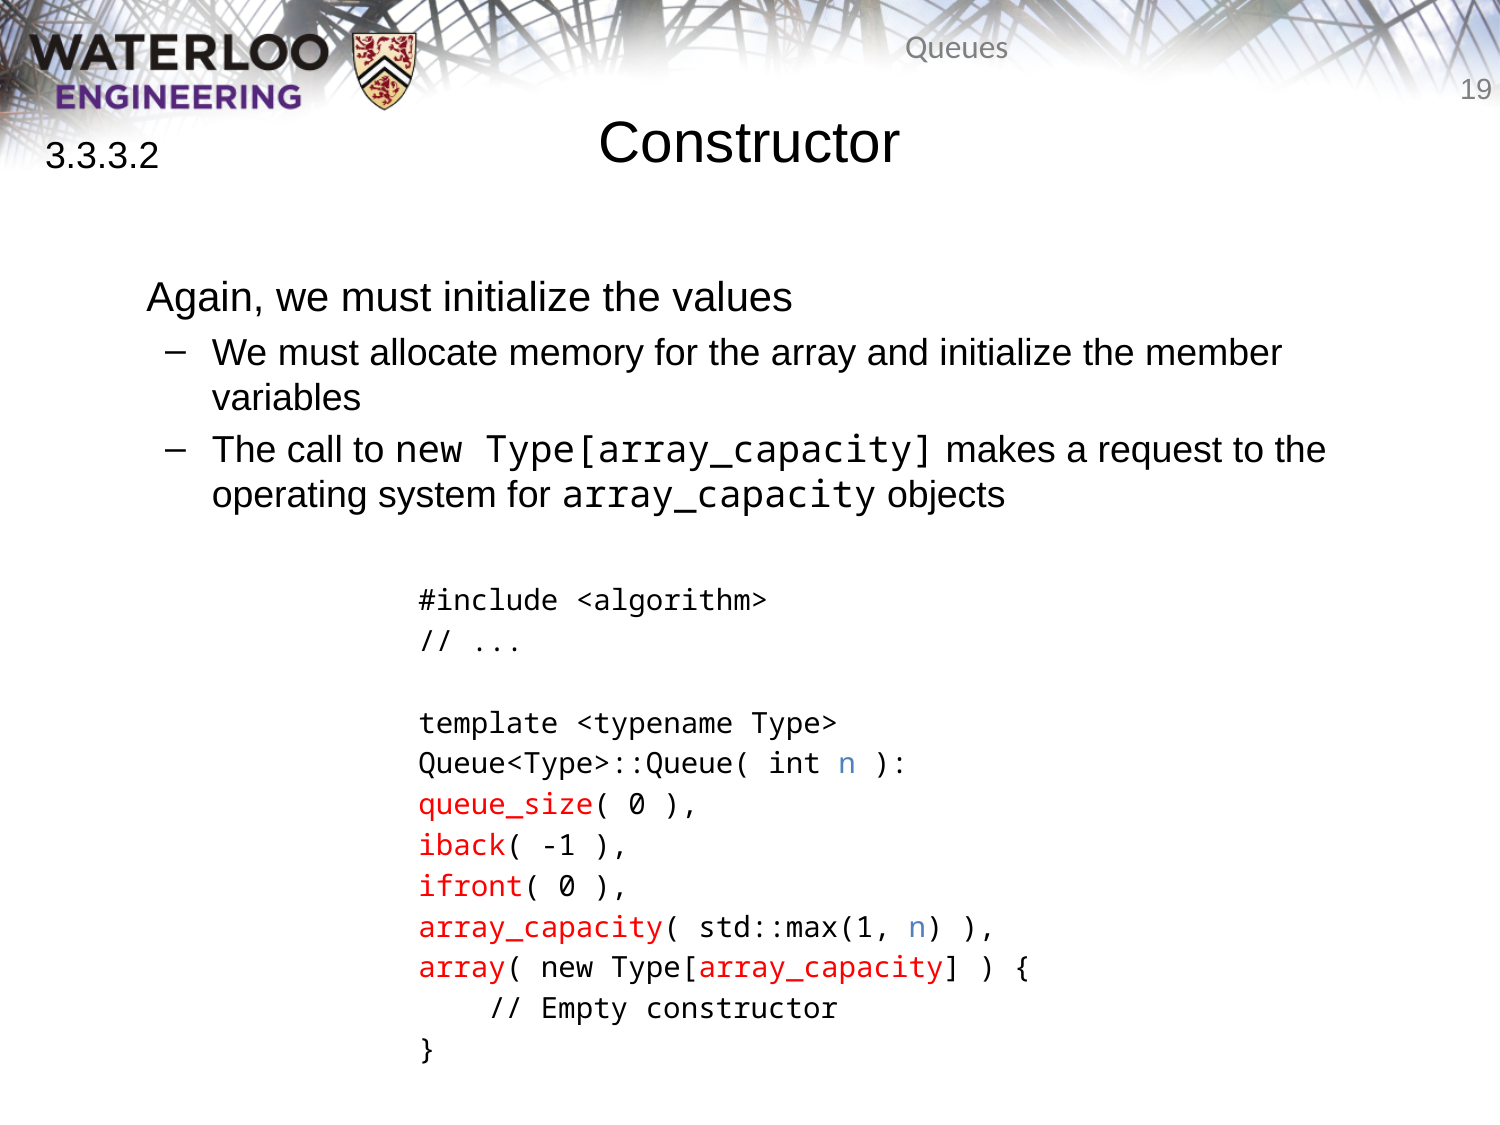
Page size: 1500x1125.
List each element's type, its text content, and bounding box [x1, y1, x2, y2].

list Again, we must initialize the values We must allocate memory for the array and initialize the member variables The call to new Type[array_capacity] makes a request to the operating system for array_capacity objects [74, 262, 1426, 1006]
text_box 3.3.3.2 [30, 124, 175, 184]
picture [0, 0, 1500, 1125]
text_box #include <algorithm> // ... template <typename Type> Queue<Type>::Queue( int n ): queue_size( 0 ), iback( -1 ), ifront( 0 ), array_capacity( std::max(1, n) ), array( new Type[array_capacity] ) { // Empty constructor } [403, 574, 1046, 1073]
title Constructor [74, 44, 1426, 233]
